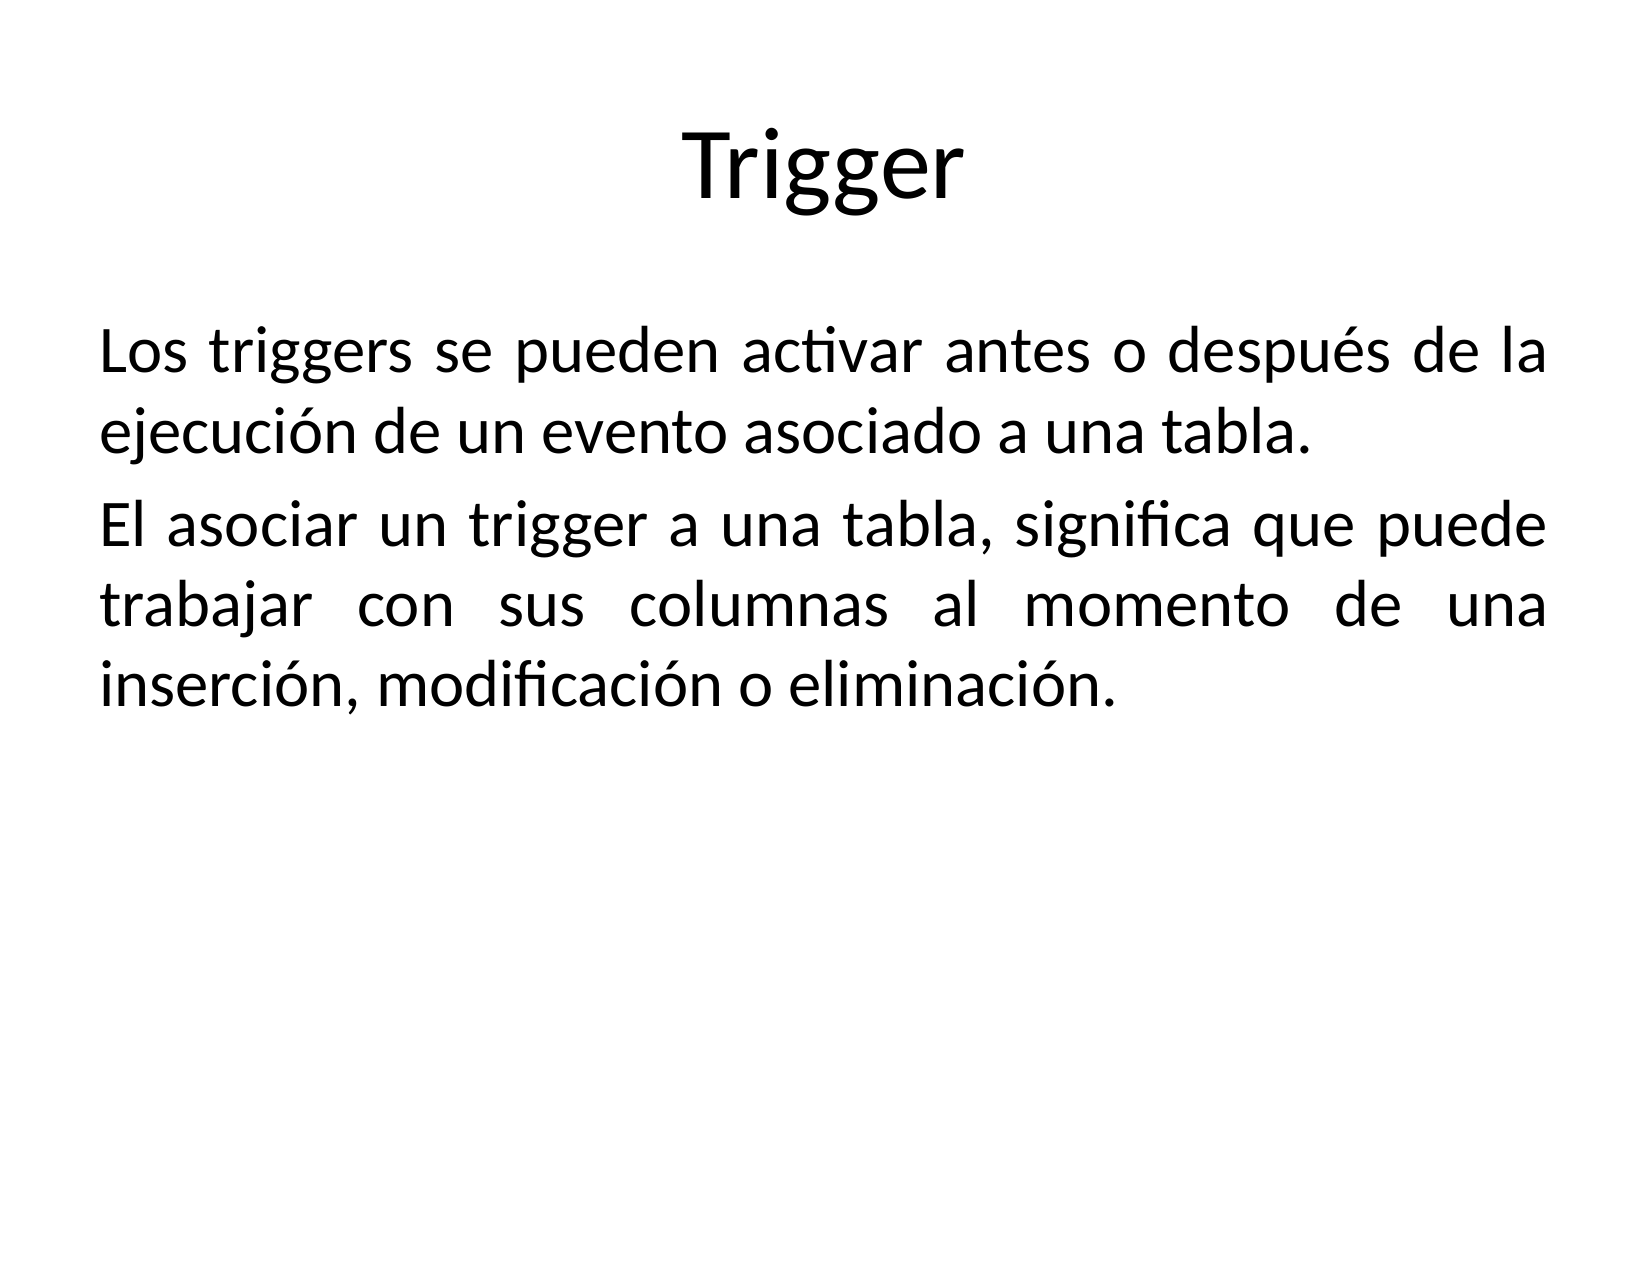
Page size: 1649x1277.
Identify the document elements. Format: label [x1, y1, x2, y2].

list [82, 297, 1566, 1141]
title [82, 51, 1566, 264]
